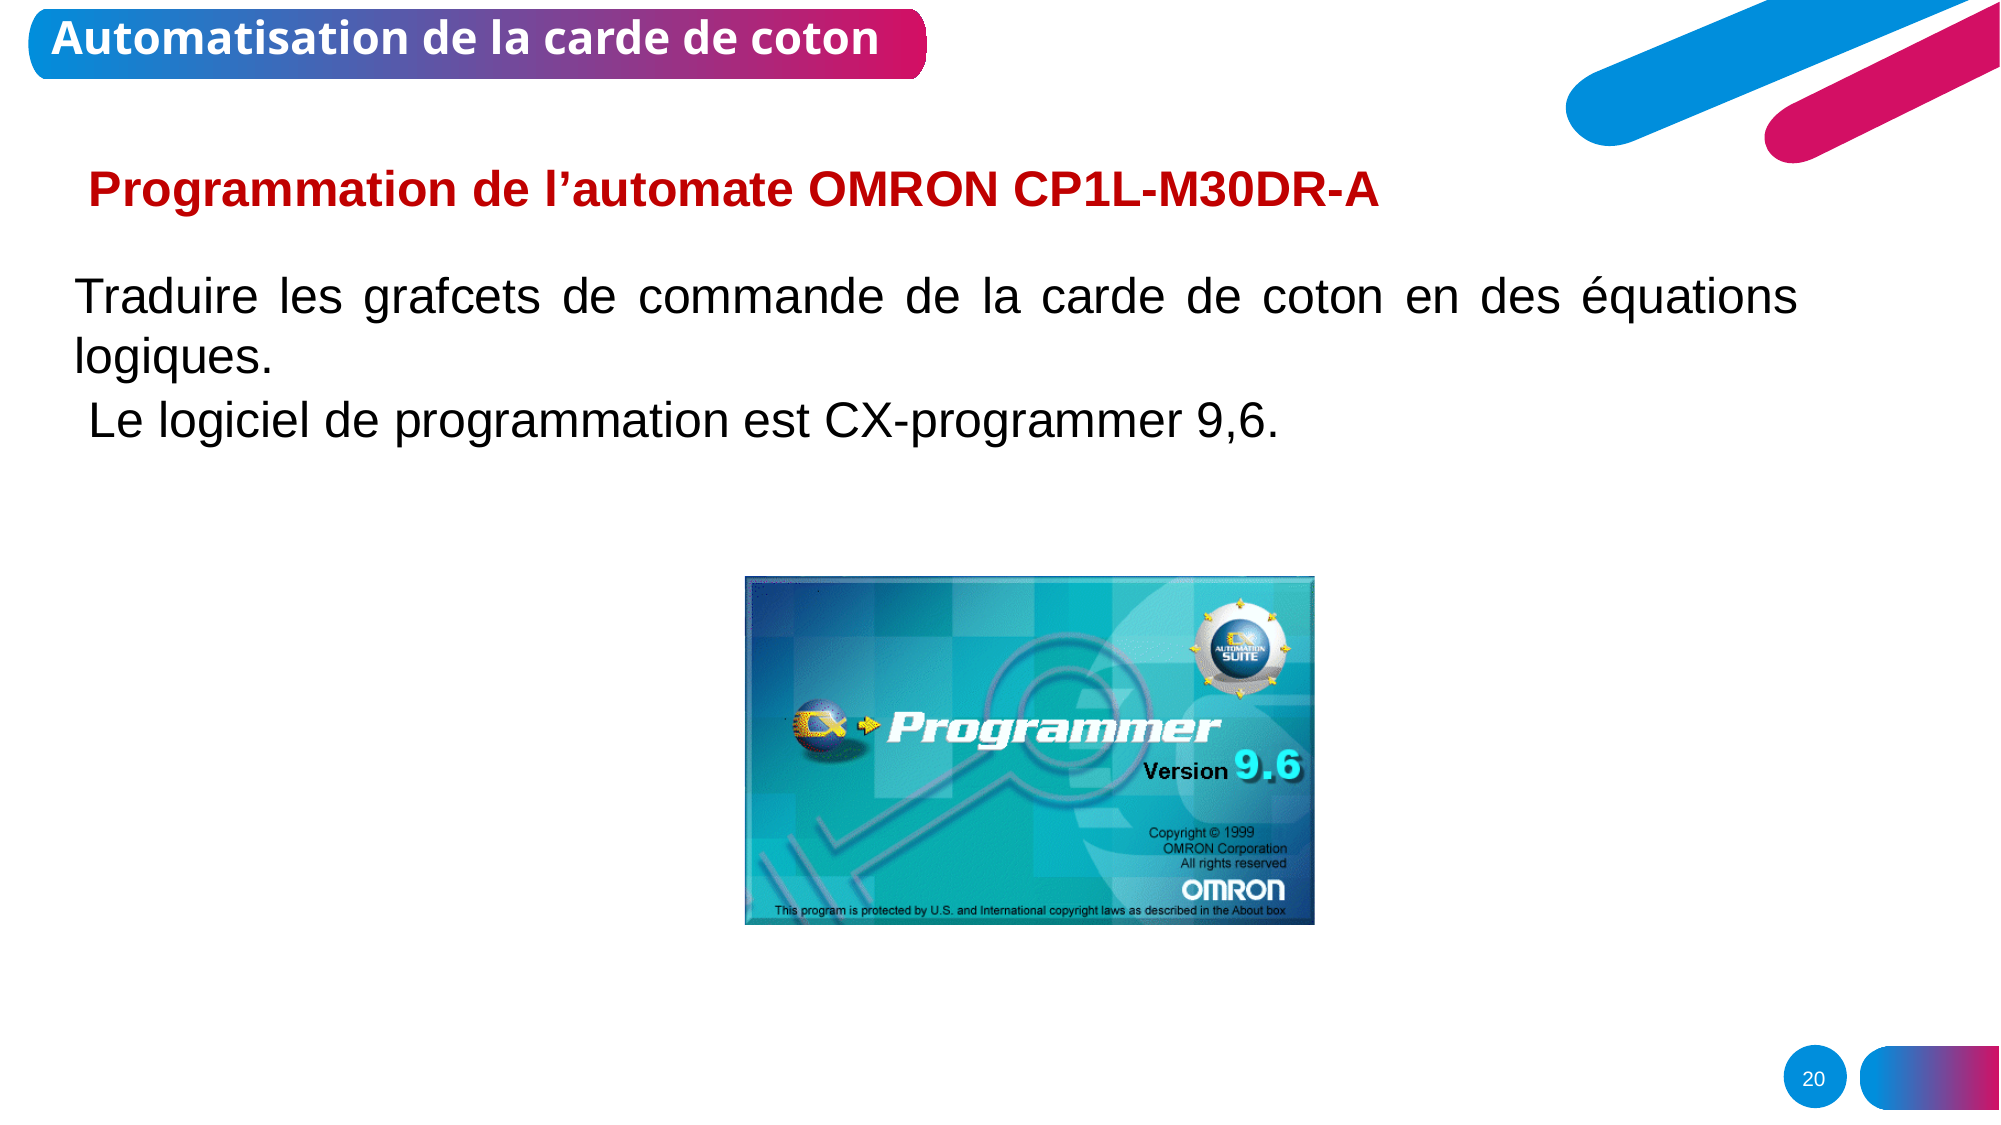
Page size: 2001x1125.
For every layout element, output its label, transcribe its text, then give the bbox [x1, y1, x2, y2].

text_box Le logiciel de programmation est CX-programmer 9,6. [74, 379, 1899, 455]
text_box Programmation de l’automate OMRON CP1L-M30DR-A [74, 155, 1416, 225]
text_box Traduire les grafcets de commande de la carde de coton en des équations logiques. [59, 256, 1814, 391]
slide_number 20 [1768, 1048, 1859, 1109]
title Automatisation de la carde de coton [36, 0, 1032, 72]
picture [744, 576, 1315, 925]
